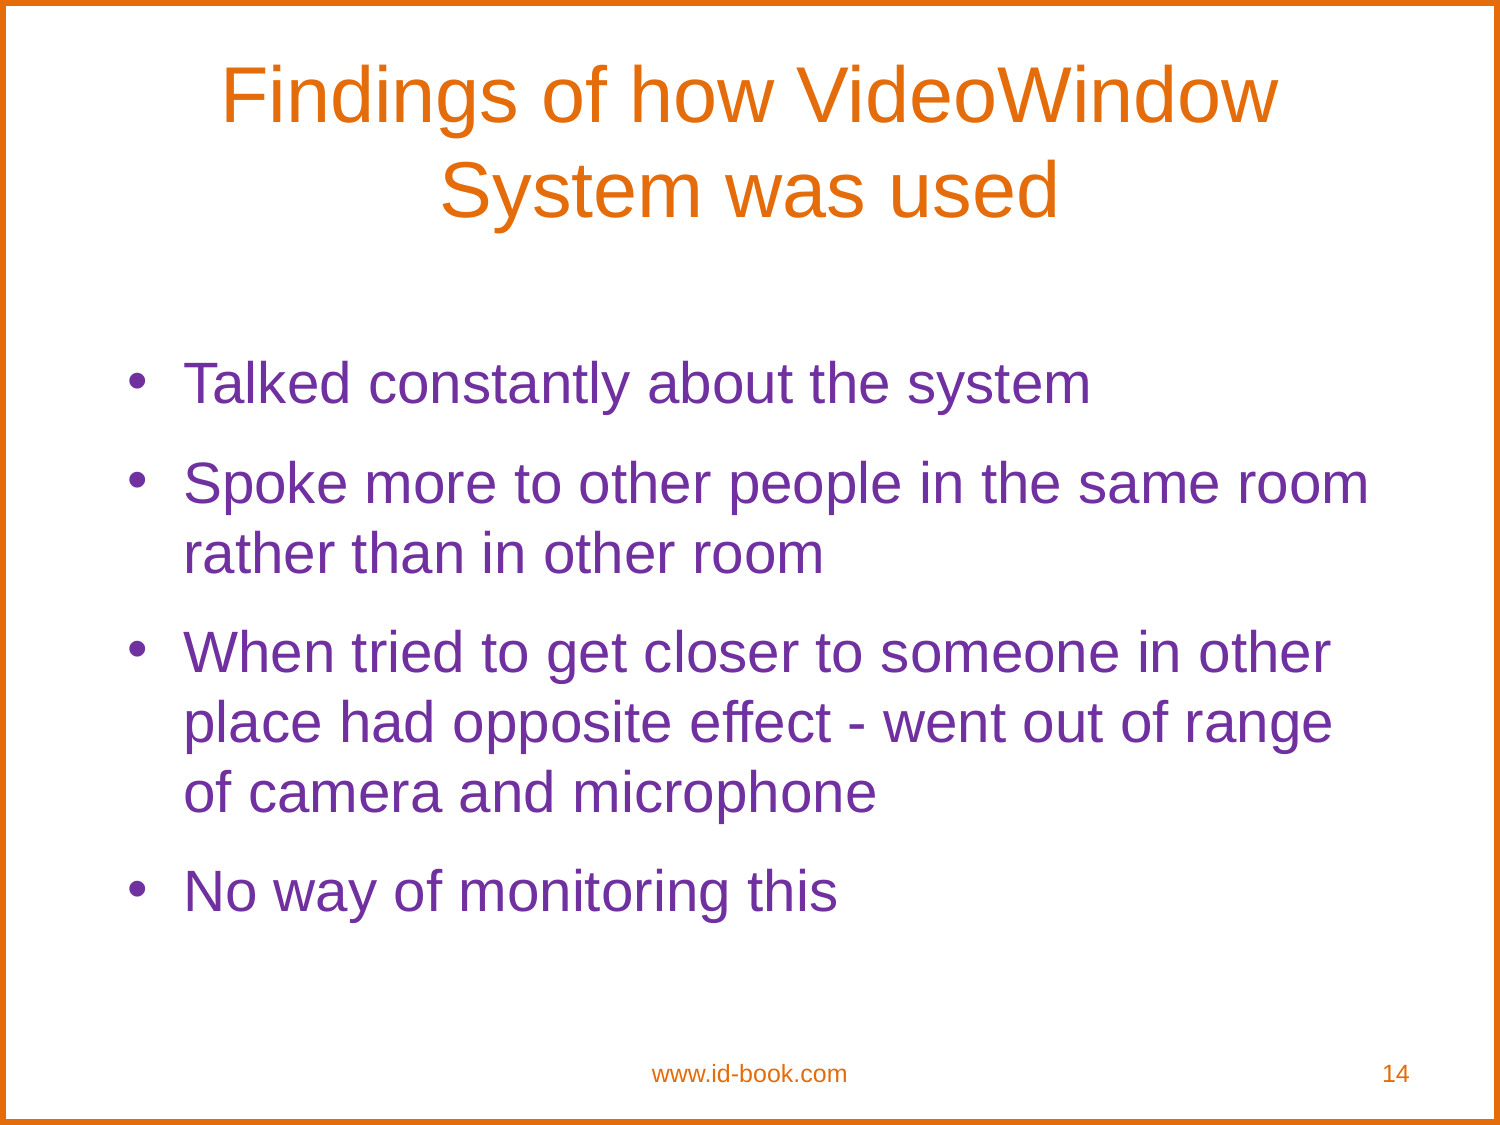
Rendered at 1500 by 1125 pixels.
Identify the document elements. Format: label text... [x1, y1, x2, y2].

footer www.id-book.com [512, 1042, 988, 1103]
slide_number 14 [1074, 1042, 1425, 1103]
list Talked constantly about the system Spoke more to other people in the same room rather than in other room When tried to get closer to someone in other place had opposite effect - went out of range of camera and microphone No way of monitoring this [112, 338, 1388, 1024]
title Findings of how VideoWindow System was used [75, 45, 1425, 233]
